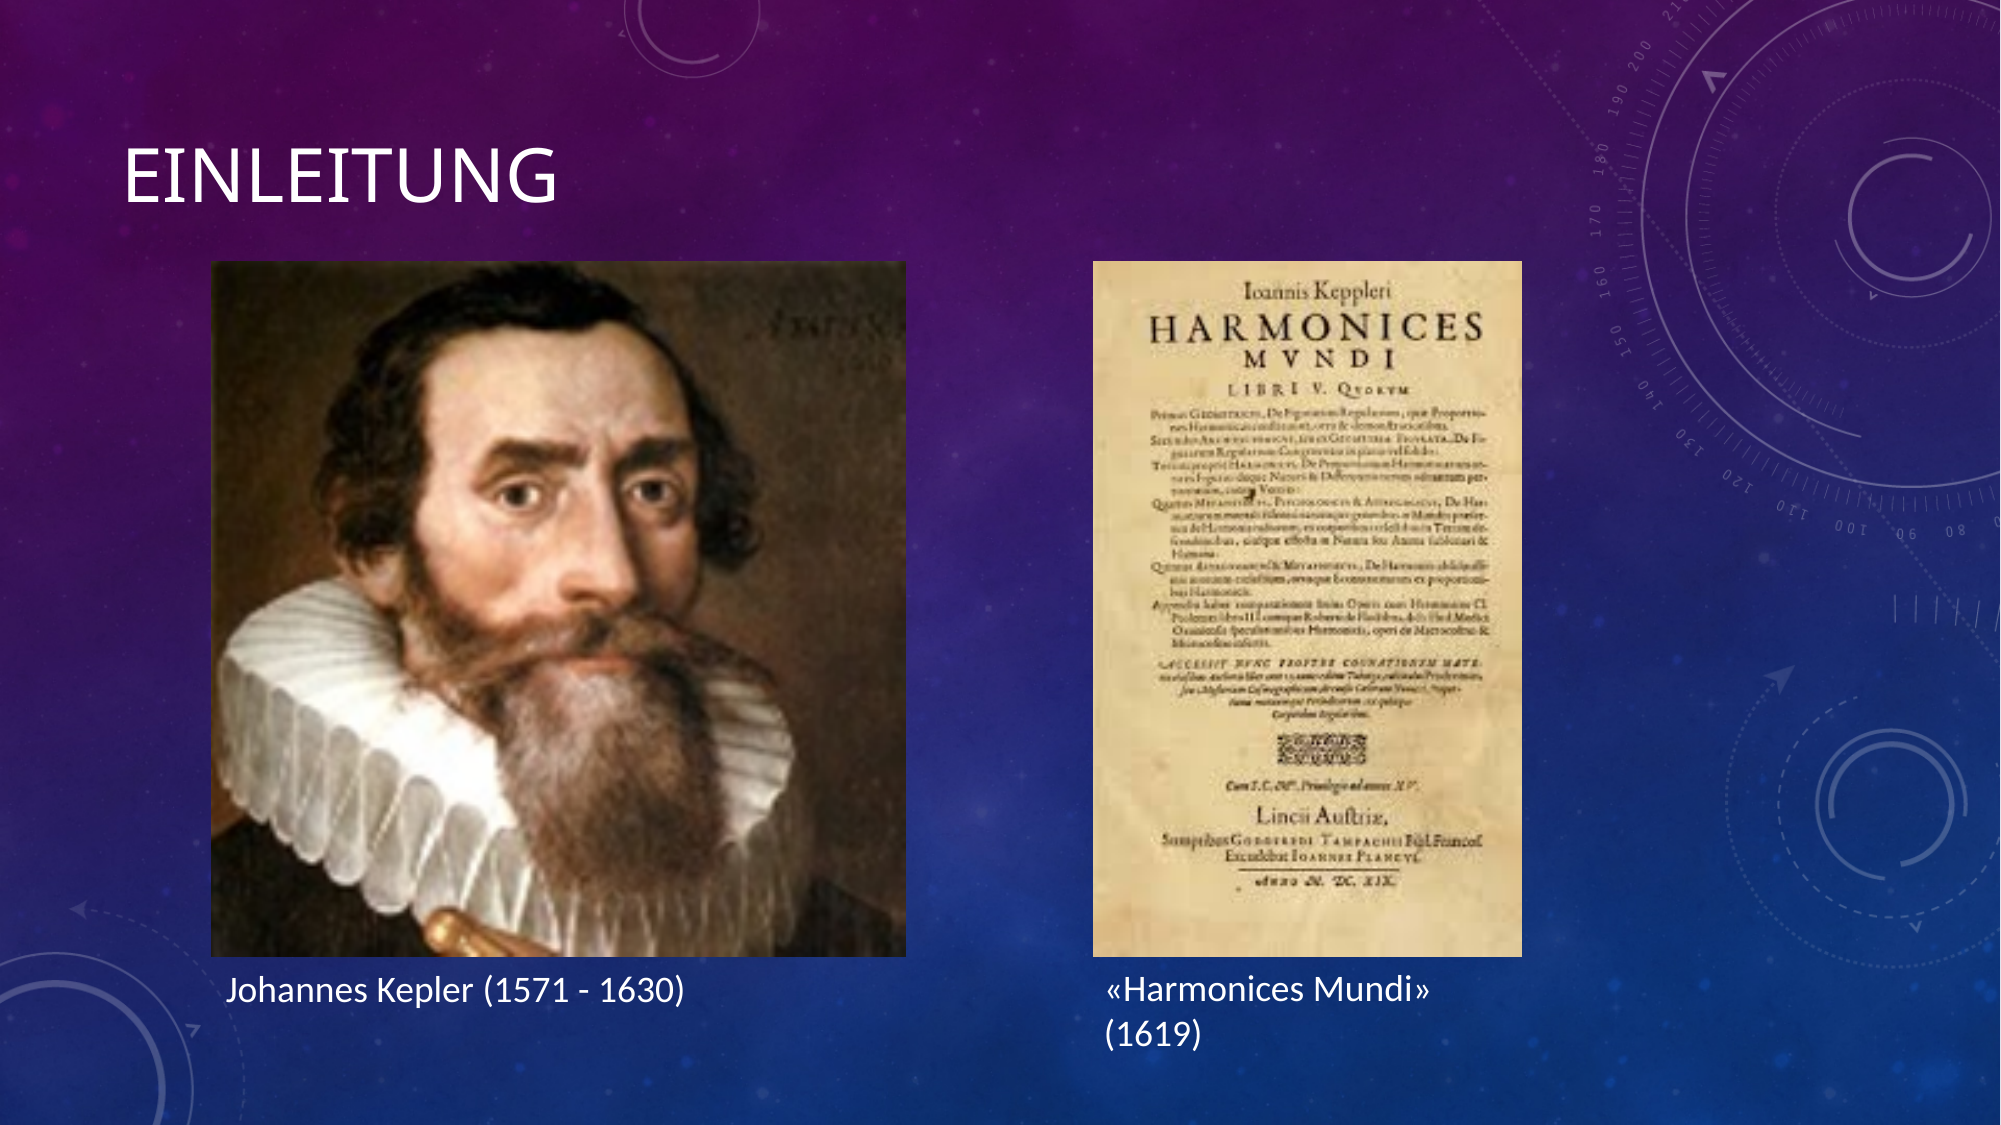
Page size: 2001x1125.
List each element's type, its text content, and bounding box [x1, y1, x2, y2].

text_box Johannes Kepler (1571 - 1630) [211, 968, 814, 1018]
picture [0, 0, 2001, 1125]
text_box «Harmonices Mundi» (1619) [1089, 965, 1454, 1062]
title Einleitung [106, 53, 1769, 292]
